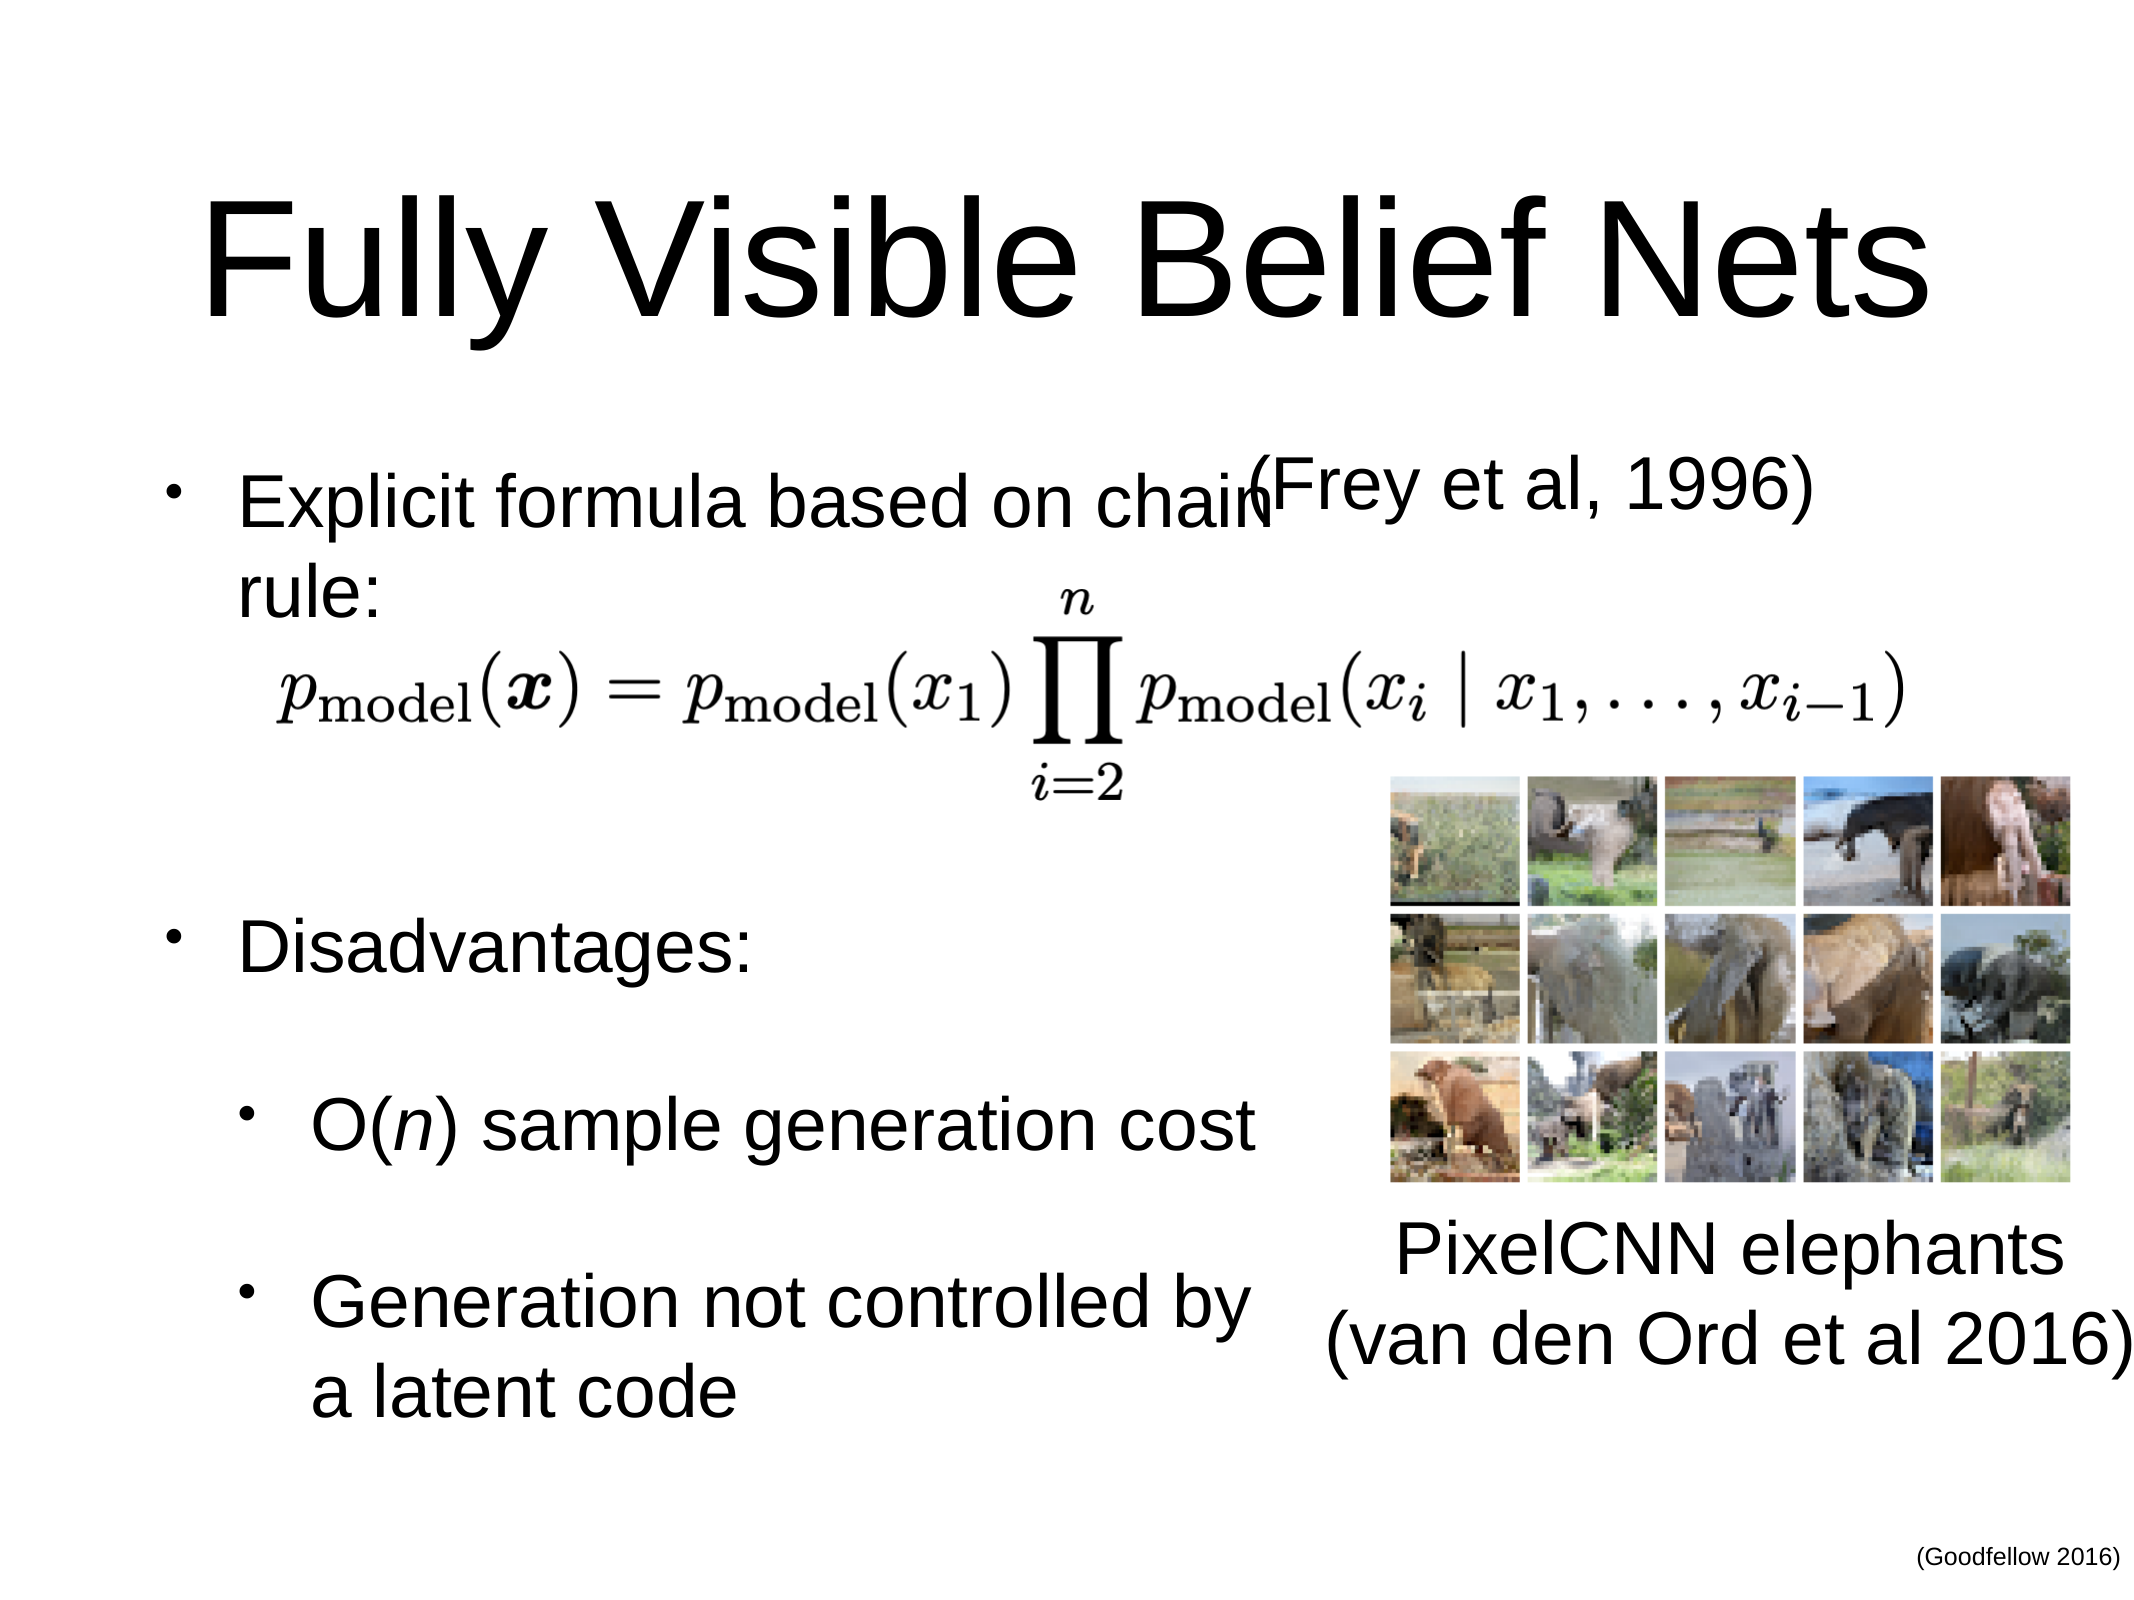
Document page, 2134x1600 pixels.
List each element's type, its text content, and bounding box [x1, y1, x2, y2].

list Explicit formula based on chain rule: Disadvantages: O(n) sample generation cost Generation not controlled by a latent code [155, 426, 1306, 1459]
title Fully Visible Belief Nets [155, 72, 1978, 428]
picture [268, 580, 2078, 1190]
text_box PixelCNN elephants (van den Ord et al 2016) [1315, 1191, 2134, 1389]
text_box (Frey et al, 1996) [1237, 425, 1826, 533]
